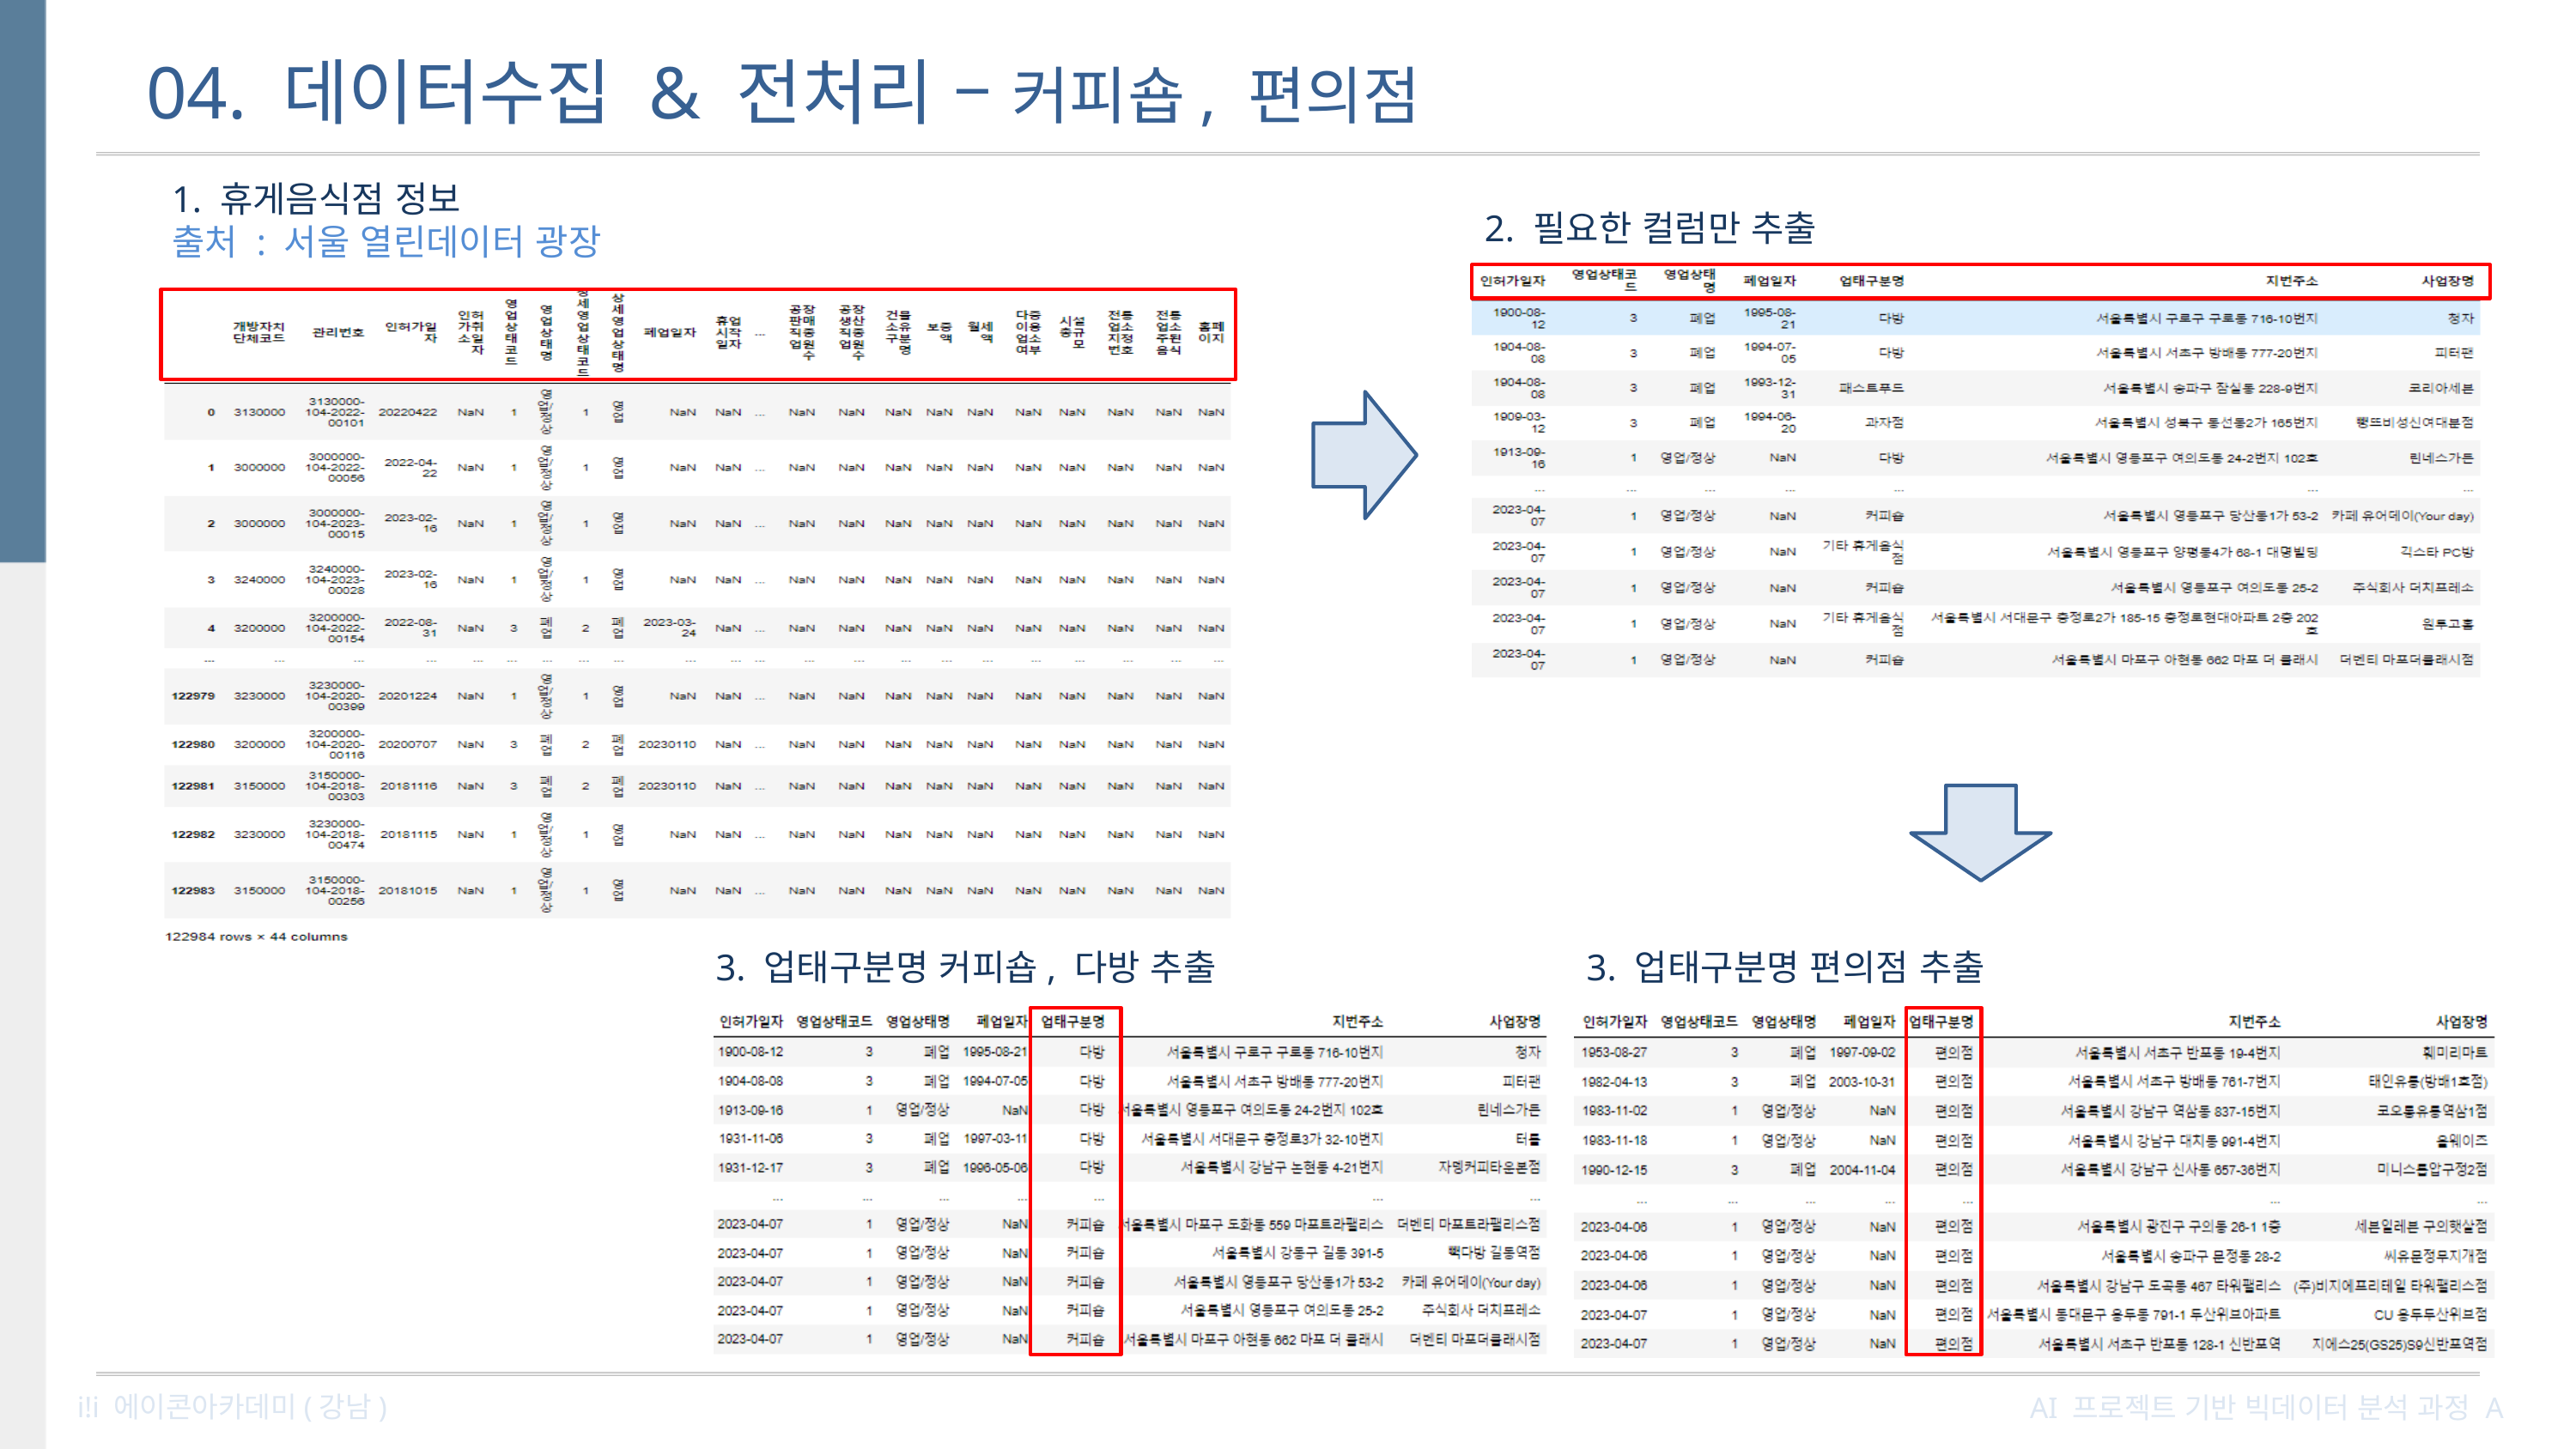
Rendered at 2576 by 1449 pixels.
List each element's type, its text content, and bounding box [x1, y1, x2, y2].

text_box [161, 277, 1236, 943]
text_box 3. 업태구분명 편의점 추출 [1573, 938, 2190, 994]
text_box 1. 휴게음식점 정보 출처 : 서울 열린데이터 광장 [161, 171, 987, 268]
picture [713, 1007, 1551, 1358]
picture [0, 0, 46, 1449]
text_box 04. 데이터수집 & 전처리 – 커피숍, 편의점 [133, 41, 2002, 140]
text_box [1311, 390, 1419, 521]
text_box 3. 업태구분명 커피숍, 다방 추출 [702, 938, 1340, 995]
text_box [1471, 261, 2491, 684]
text_box 2. 필요한 컬럼만 추출 [1472, 199, 1910, 256]
picture [96, 149, 2480, 160]
picture [96, 1368, 2480, 1380]
picture [1573, 1007, 2496, 1358]
text_box [1909, 783, 2053, 882]
